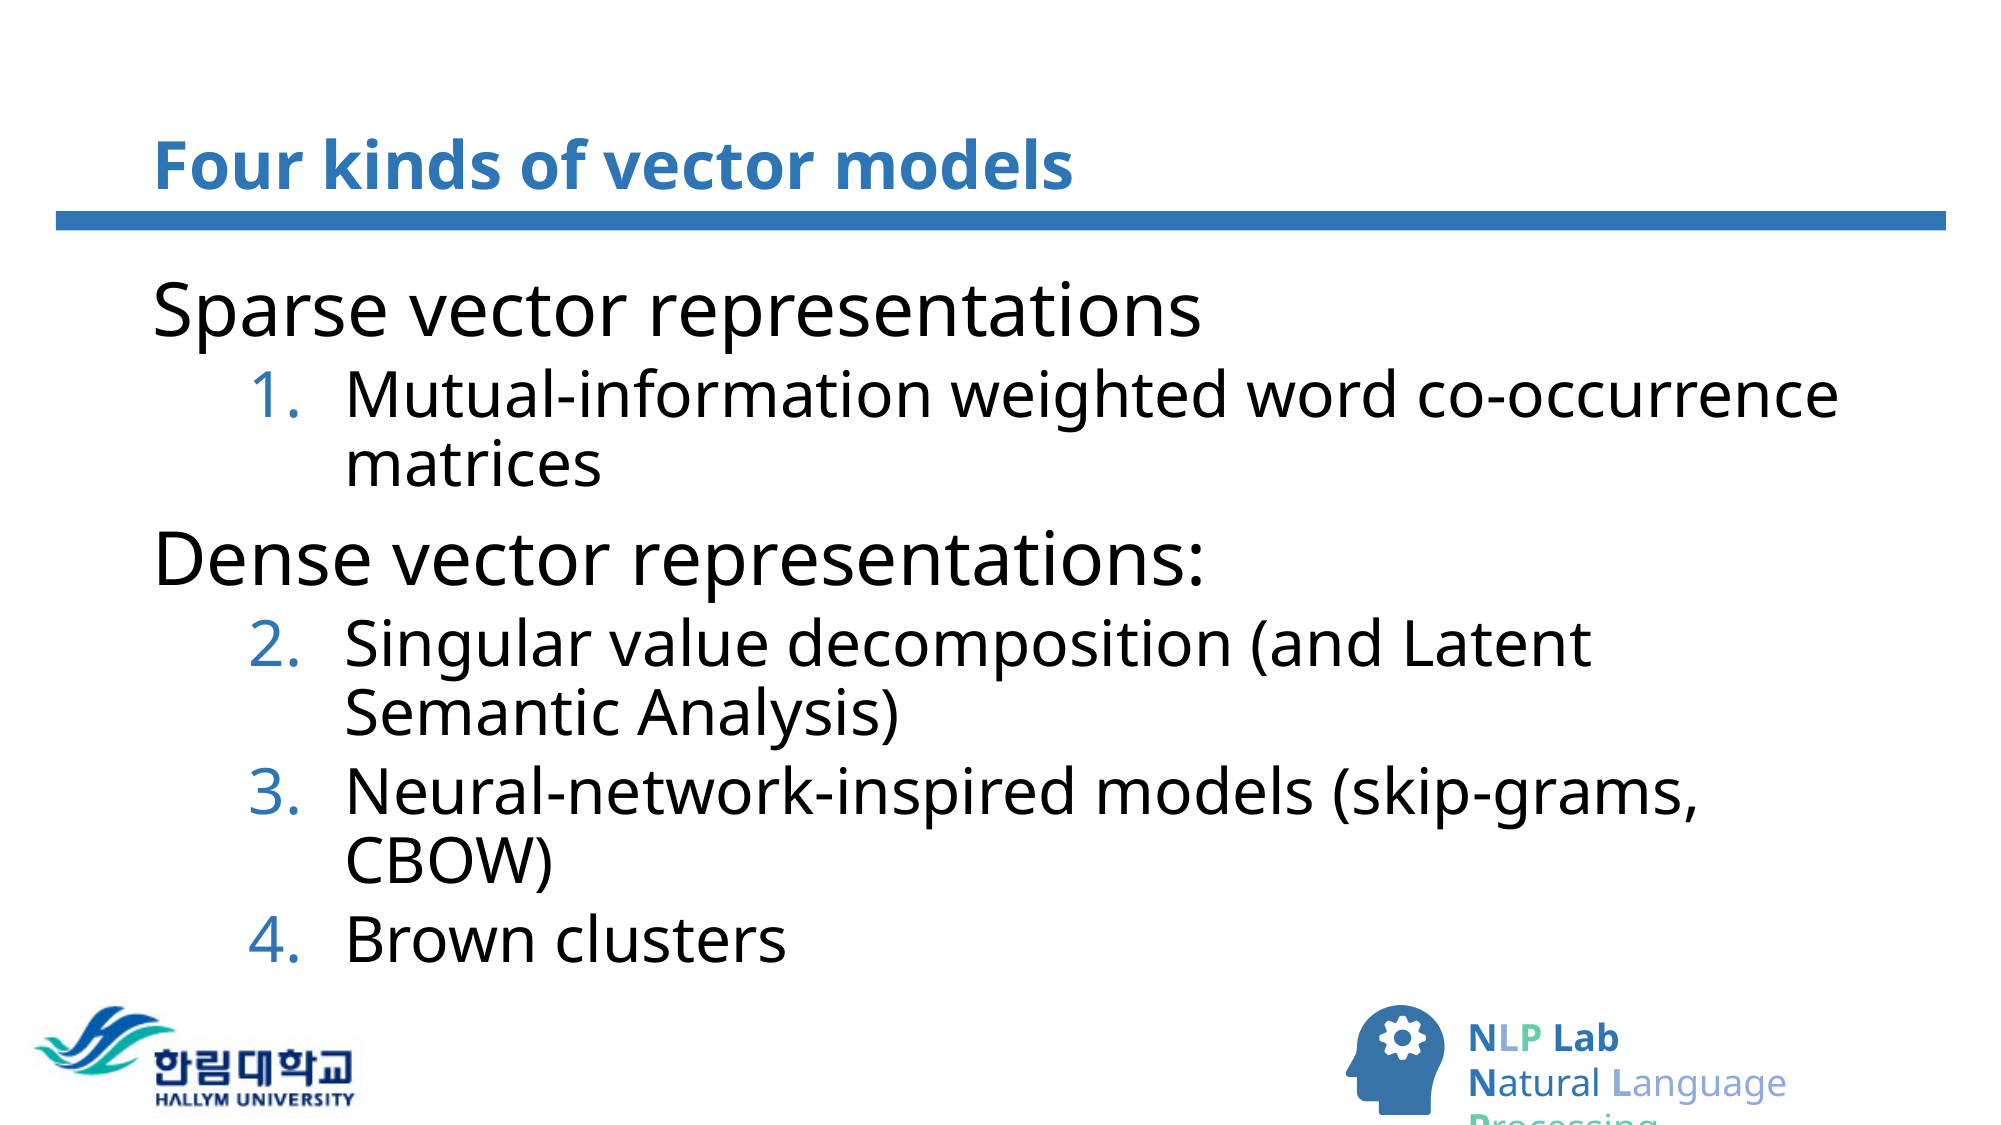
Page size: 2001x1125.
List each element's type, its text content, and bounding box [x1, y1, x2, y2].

title Four kinds of vector models [137, 59, 1863, 212]
picture [27, 1000, 370, 1120]
list Sparse vector representations Mutual-information weighted word co-occurrence matrices Dense vector representations: Singular value decomposition (and Latent Semantic Analysis) Neural-network-inspired models (skip-grams, CBOW) Brown clusters [137, 264, 1863, 987]
